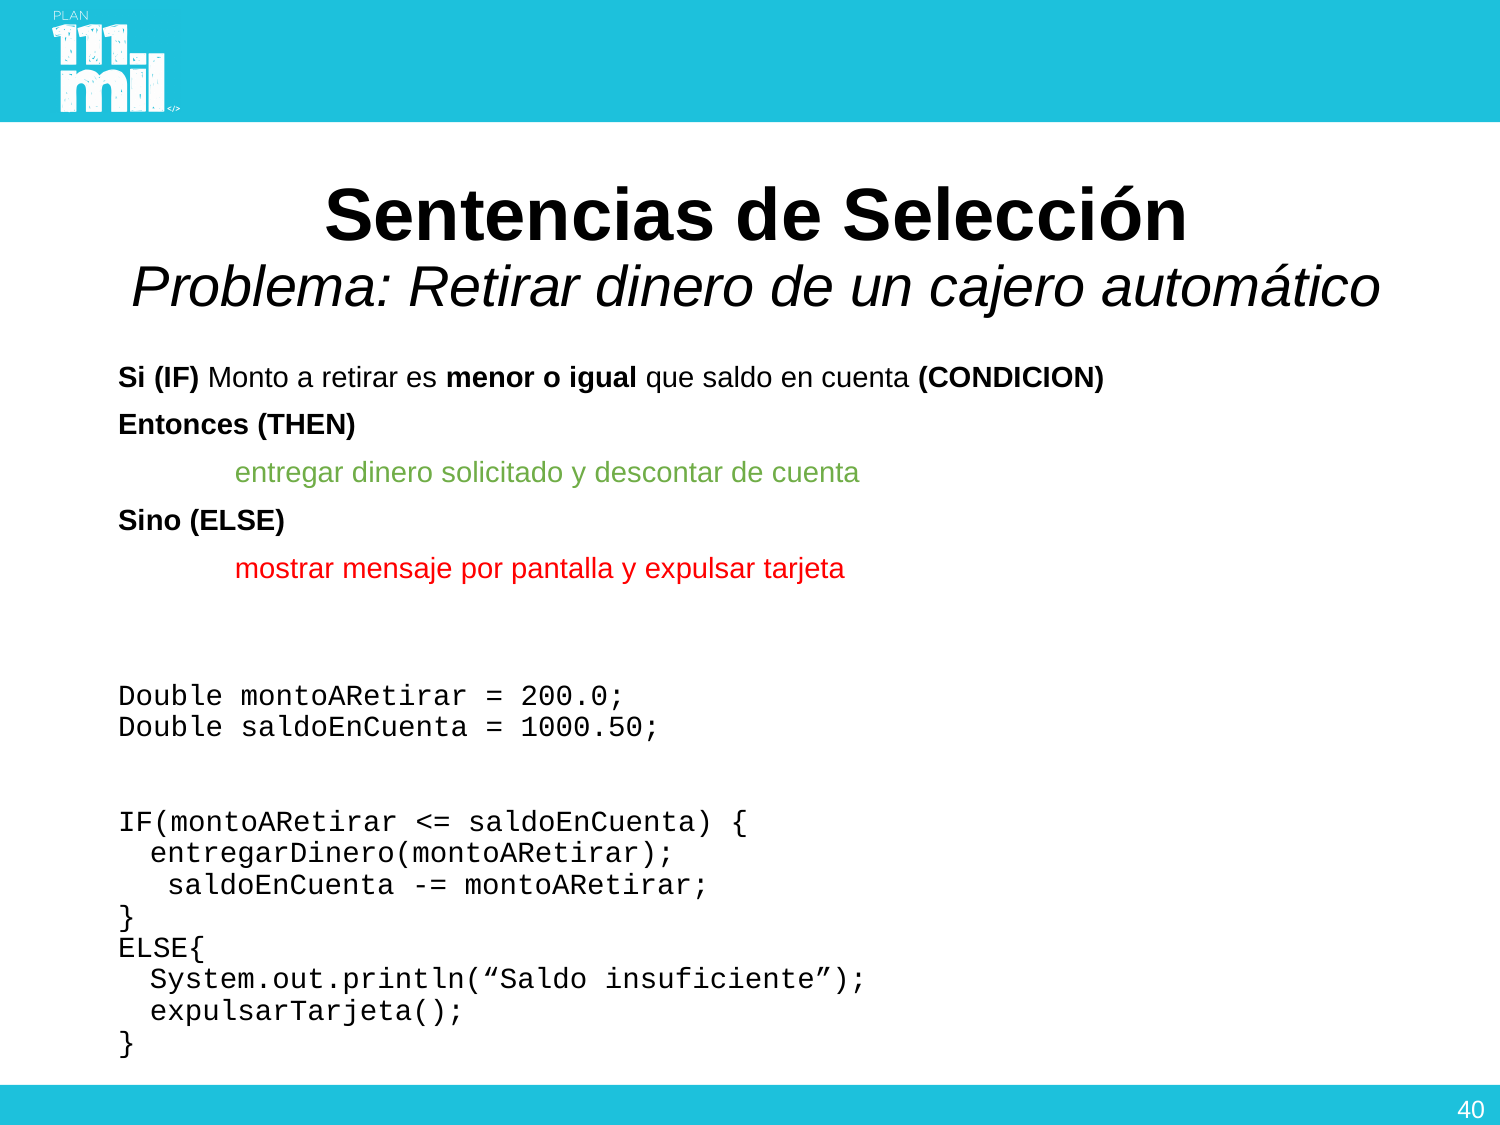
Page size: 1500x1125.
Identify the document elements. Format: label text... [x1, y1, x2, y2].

list Si (IF) Monto a retirar es menor o igual que saldo en cuenta (CONDICION) Entonces (THEN) entregar dinero solicitado y descontar de cuenta Sino (ELSE) mostrar mensaje por pantalla y expulsar tarjeta Double montoARetirar = 200.0; Double saldoEnCuenta = 1000.50; IF(montoARetirar <= saldoEnCuenta) { entregarDinero(montoARetirar); saldoEnCuenta -= montoARetirar; } ELSE{ System.out.println(“Saldo insuficiente”); expulsarTarjeta(); } [103, 354, 1397, 1069]
slide_number 39 [1162, 1078, 1500, 1125]
title Sentencias de Selección Problema: Retirar dinero de un cajero automático [98, 147, 1415, 348]
